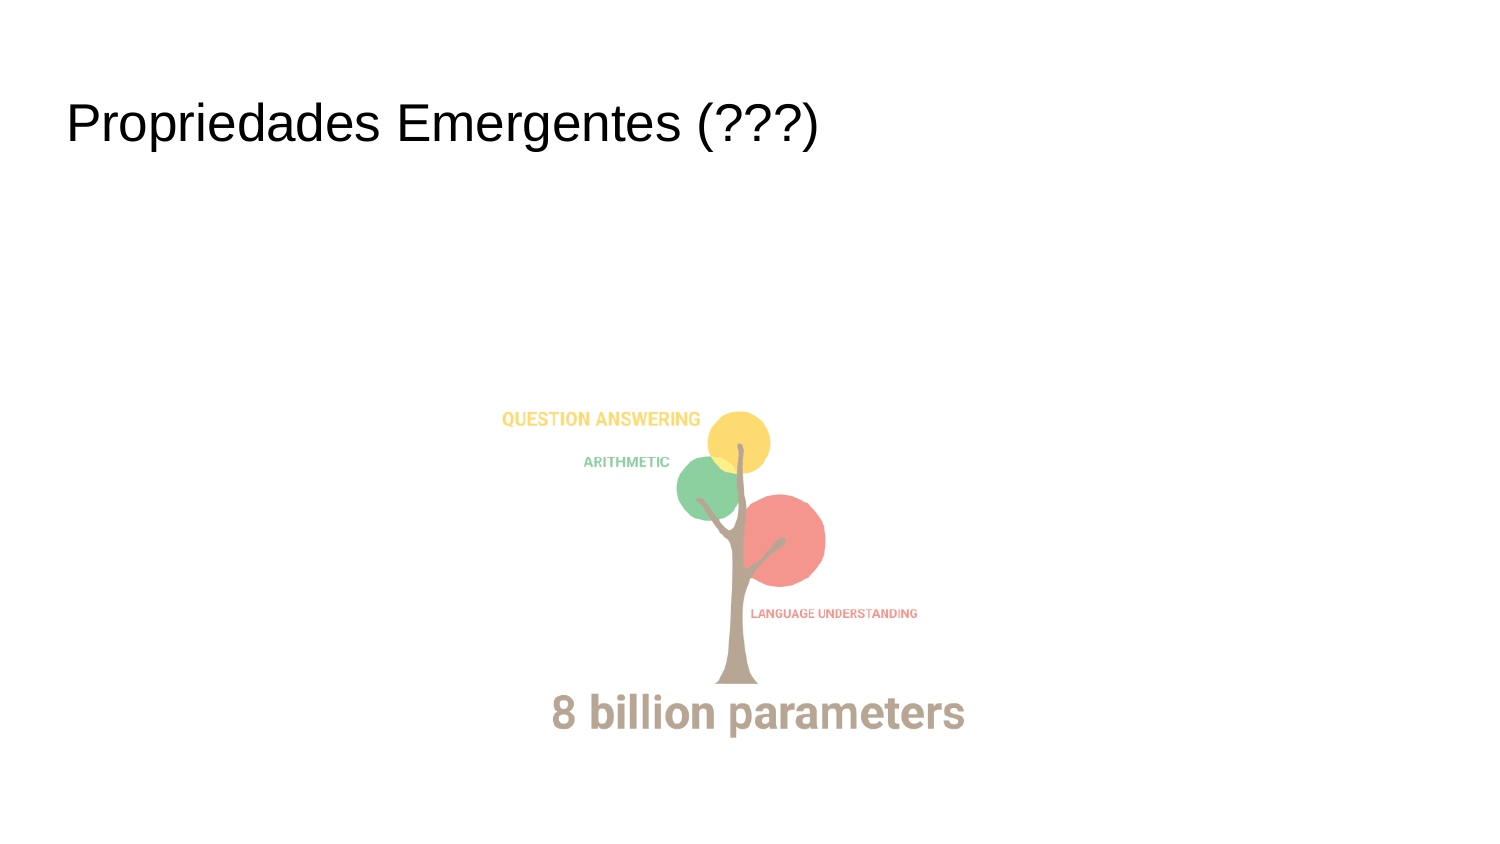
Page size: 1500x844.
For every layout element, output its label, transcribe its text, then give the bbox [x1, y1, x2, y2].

title Propriedades Emergentes (???) [51, 72, 1449, 167]
picture [0, 199, 1500, 747]
